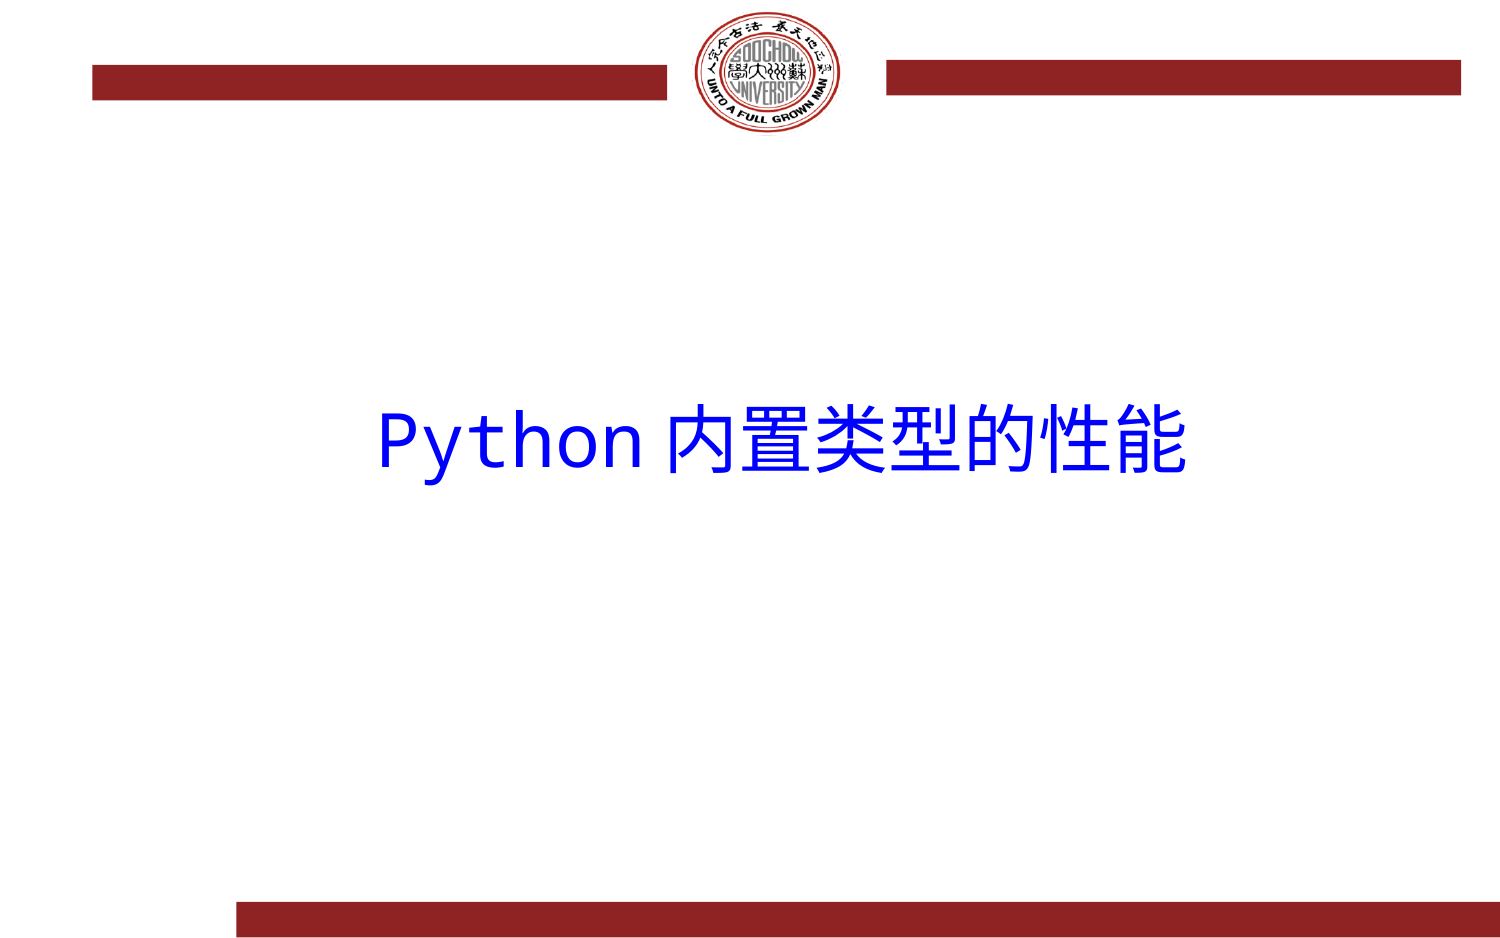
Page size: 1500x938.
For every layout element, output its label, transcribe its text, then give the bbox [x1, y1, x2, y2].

title Python内置类型的性能 [159, 290, 1406, 585]
picture [690, 8, 845, 136]
